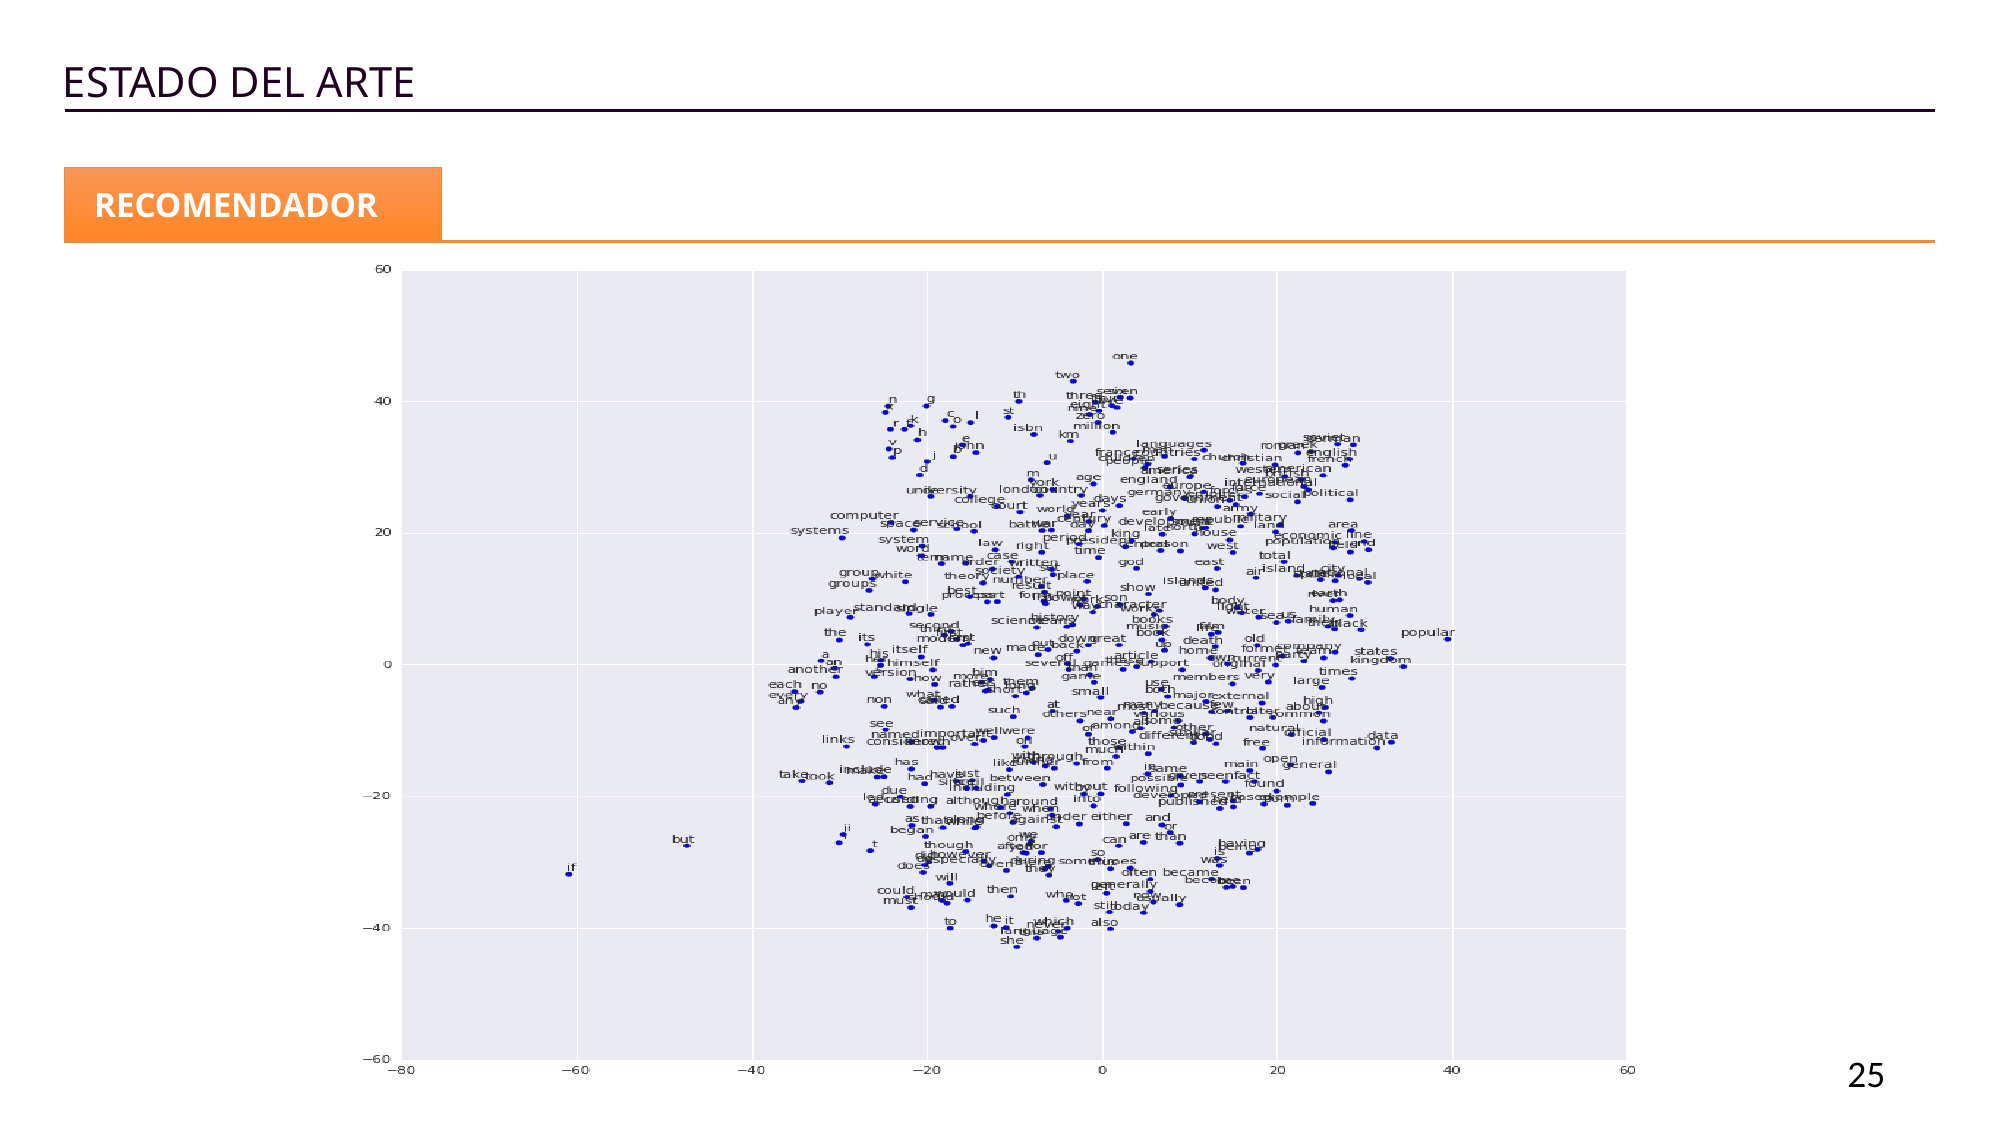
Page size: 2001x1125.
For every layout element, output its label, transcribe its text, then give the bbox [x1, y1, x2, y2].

list ESTADO DEL ARTE [47, 54, 1953, 117]
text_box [64, 167, 1936, 242]
slide_number 25 [1433, 1042, 1900, 1103]
picture [353, 258, 1646, 1082]
